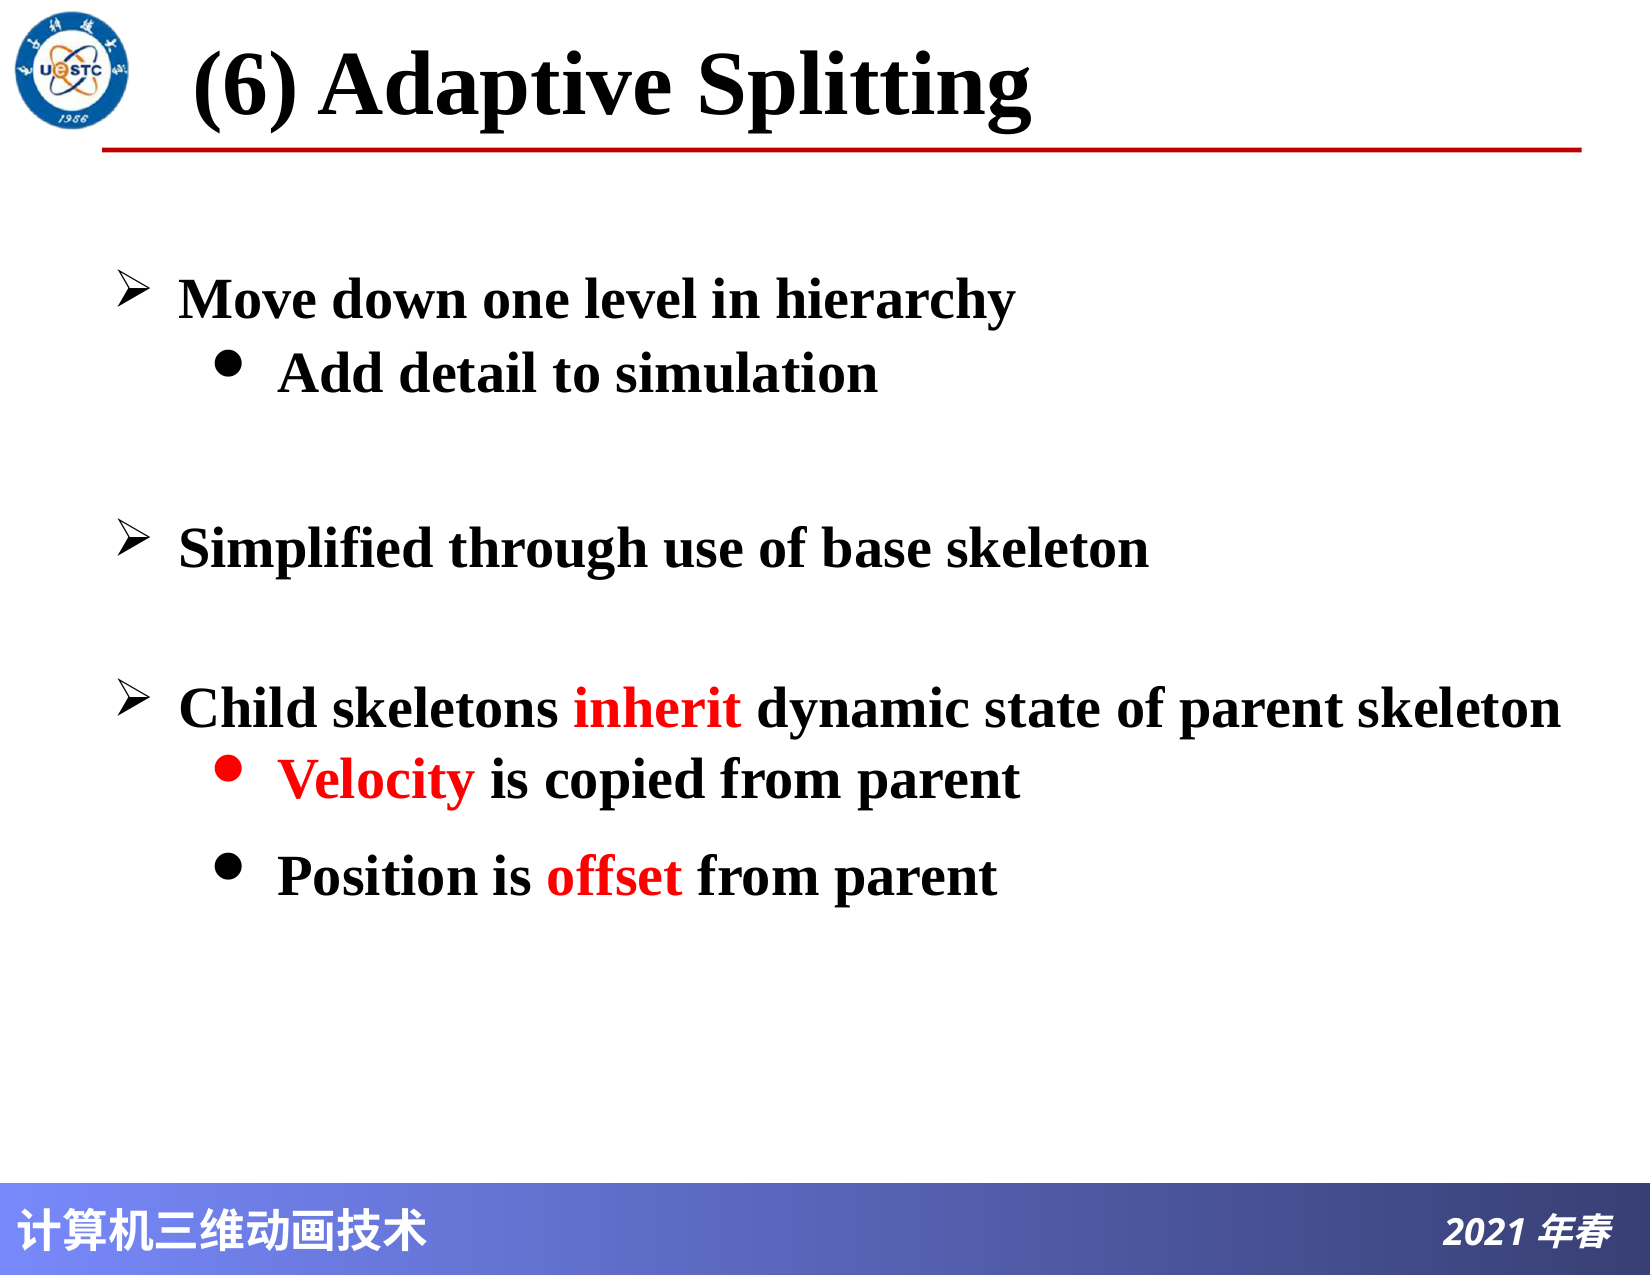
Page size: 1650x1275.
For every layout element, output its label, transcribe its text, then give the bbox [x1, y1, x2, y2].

list Move down one level in hierarchy Add detail to simulation Simplified through use of base skeleton Child skeletons inherit dynamic state of parent skeleton Velocity is copied from parent Position is offset from parent [98, 239, 1591, 979]
picture [0, 0, 136, 140]
title (6) Adaptive Splitting [175, 11, 1582, 142]
